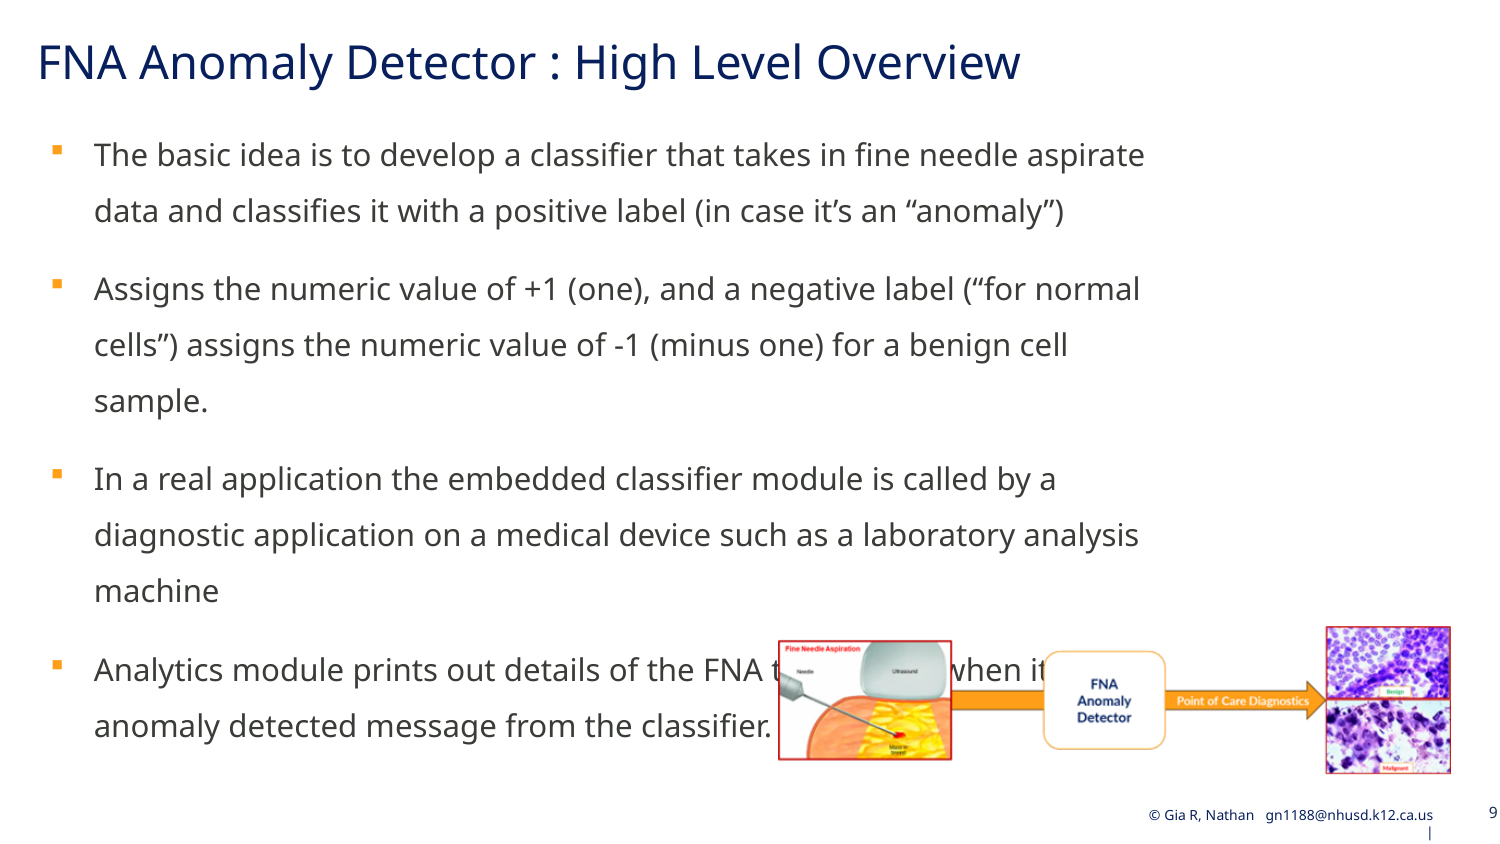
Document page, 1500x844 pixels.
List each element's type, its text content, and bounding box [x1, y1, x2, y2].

list The basic idea is to develop a classifier that takes in fine needle aspirate data and classifies it with a positive label (in case it’s an “anomaly”) Assigns the numeric value of +1 (one), and a negative label (“for normal cells”) assigns the numeric value of -1 (minus one) for a benign cell sample. In a real application the embedded classifier module is called by a diagnostic application on a medical device such as a laboratory analysis machine Analytics module prints out details of the FNA test results when it gets a anomaly detected message from the classifier. [22, 108, 1203, 754]
picture [778, 626, 1451, 775]
title FNA Anomaly Detector : High Level Overview [21, 31, 1447, 137]
